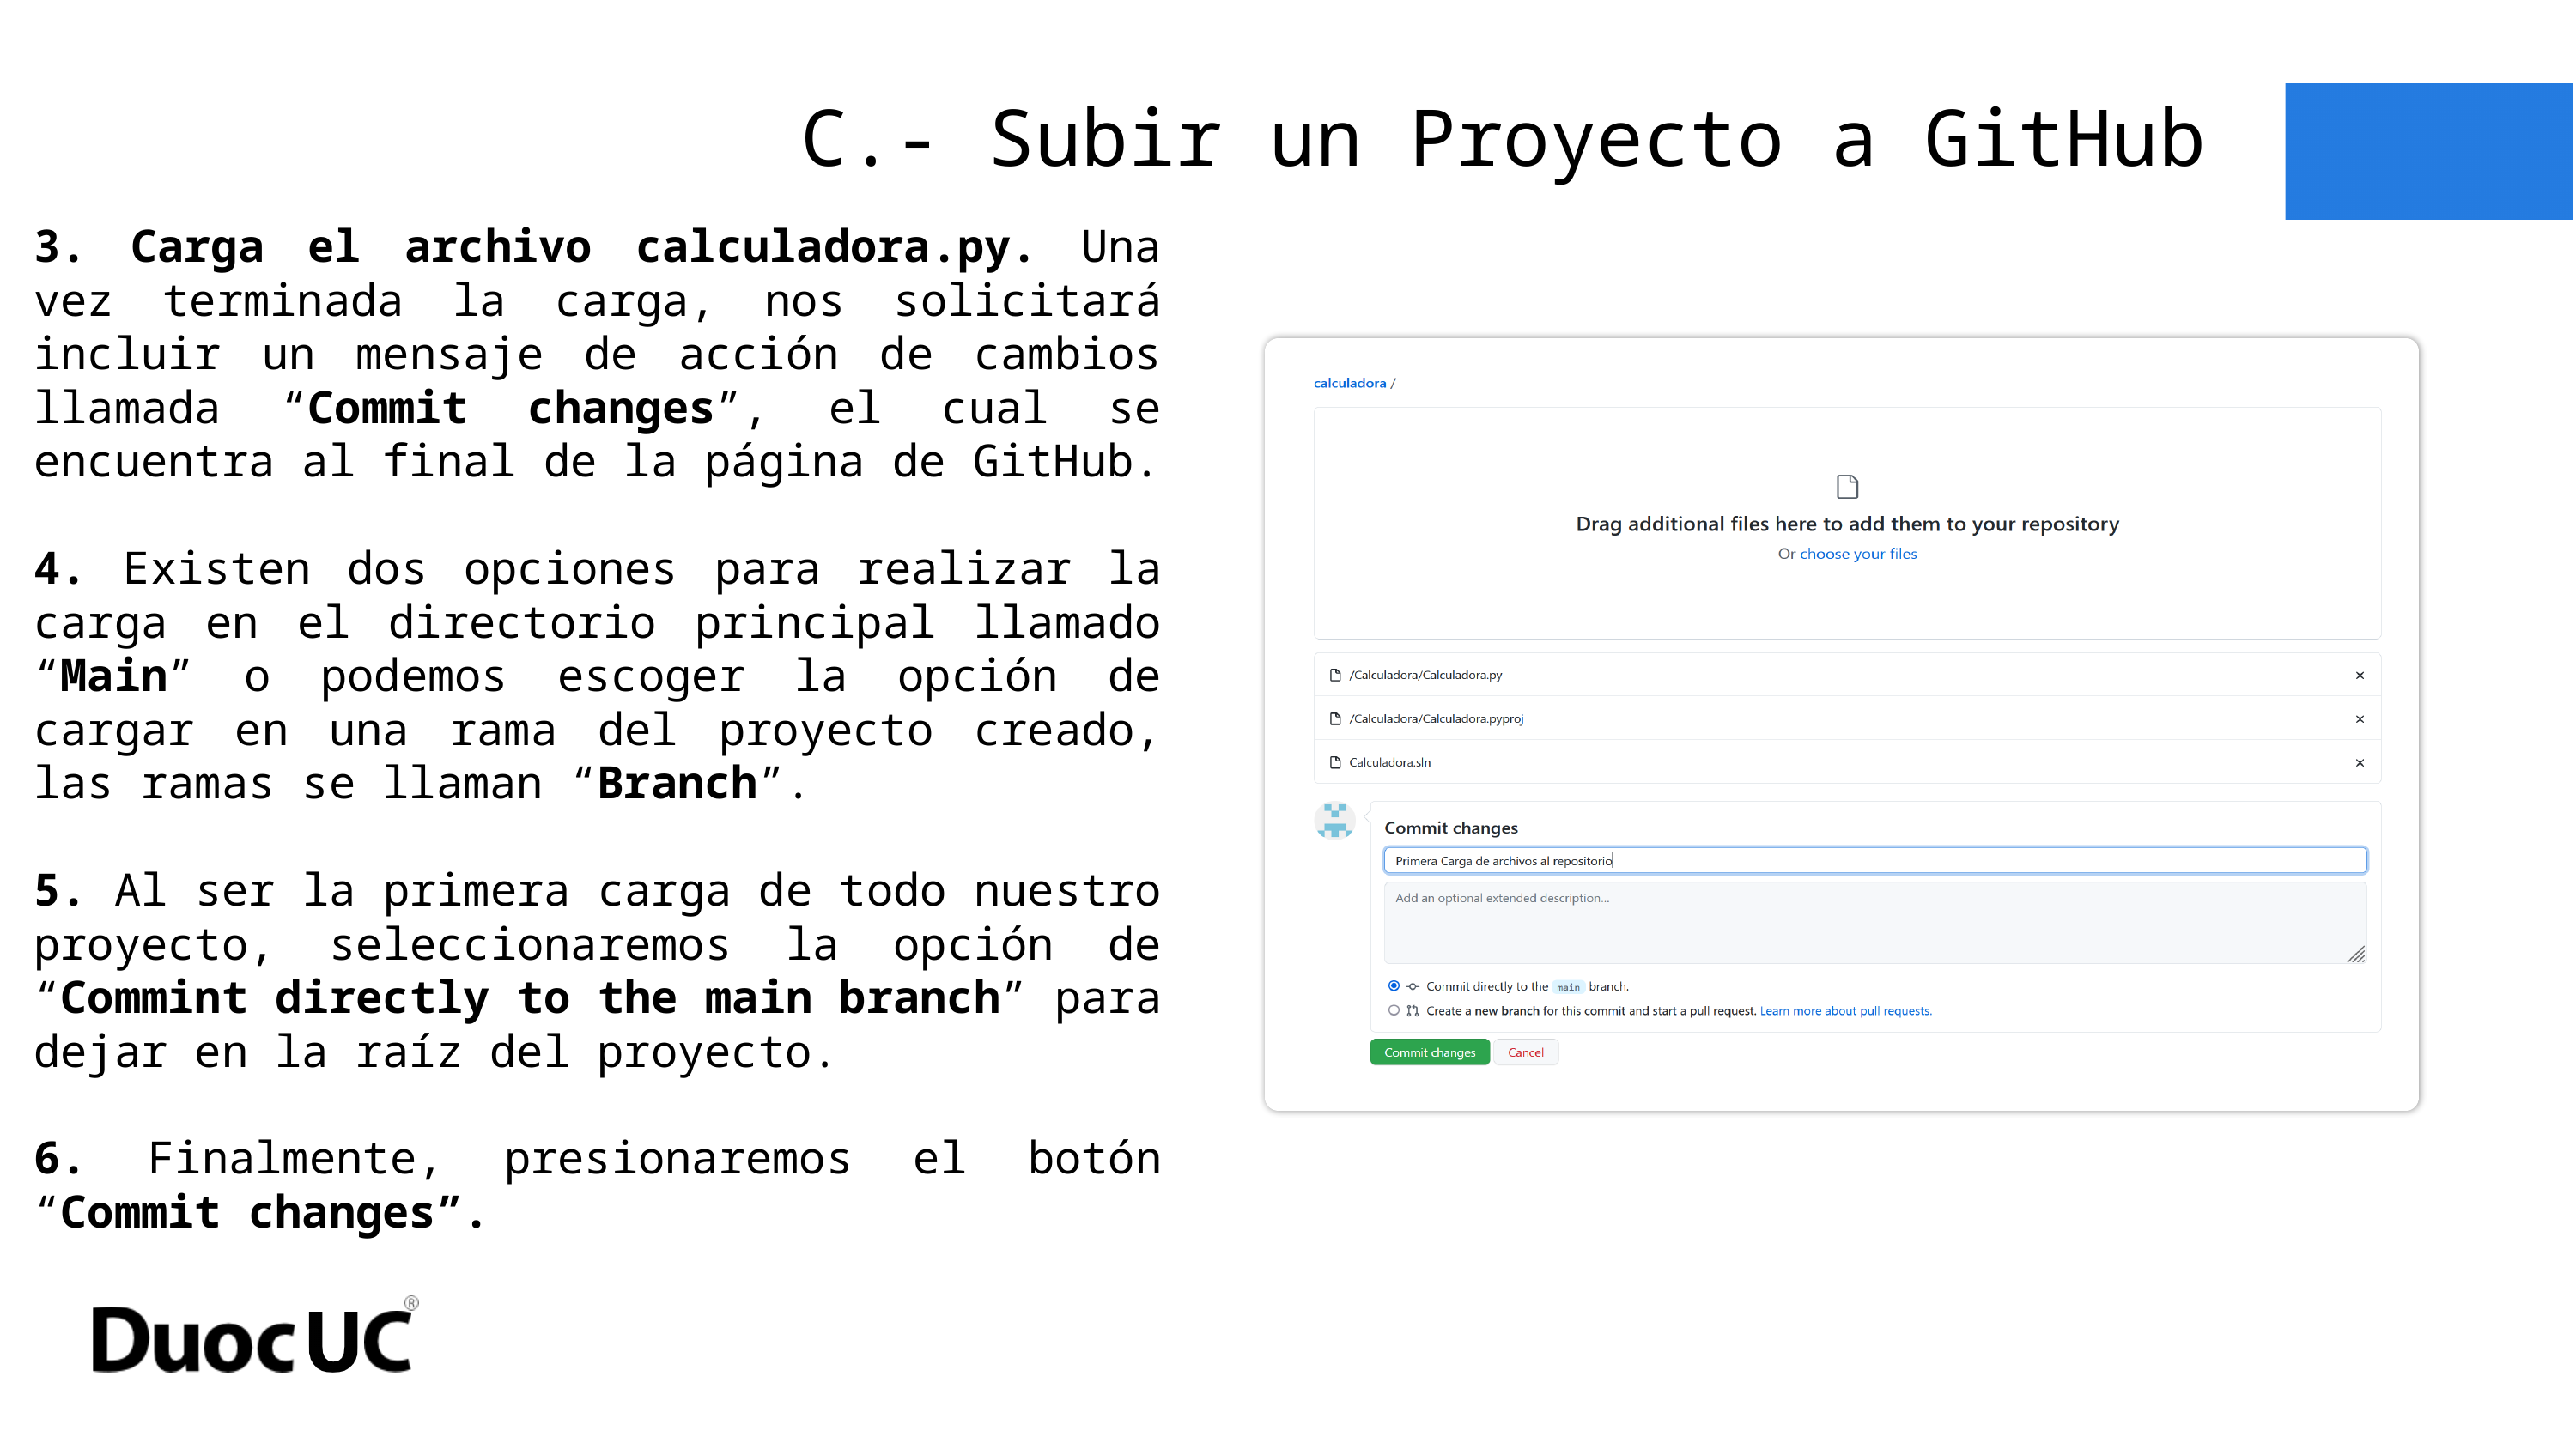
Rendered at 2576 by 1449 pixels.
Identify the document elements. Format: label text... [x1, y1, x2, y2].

text_box C.- Subir un Proyecto a GitHub [53, 88, 2205, 182]
text_box [2285, 83, 2573, 221]
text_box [404, 1295, 420, 1311]
text_box 3. Carga el archivo calculadora.py. Una vez terminada la carga, nos solicitará incluir un mensaje de acción de cambios llamada “Commit changes”, el cual se encuentra al final de la página de GitHub. 4. Existen dos opciones para realizar la carga en el directorio principal llamado “Main” o podemos escoger la opción de cargar en una rama del proyecto creado, las ramas se llaman “Branch”. 5. Al ser la primera carga de todo nuestro proyecto, seleccionaremos la opción de “Commint directly to the main branch” para dejar en la raíz del proyecto. 6. Finalmente, presionaremos el botón “Commit changes”. [26, 214, 1170, 1402]
picture [1291, 364, 2393, 1084]
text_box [93, 1306, 295, 1373]
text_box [363, 1311, 411, 1373]
